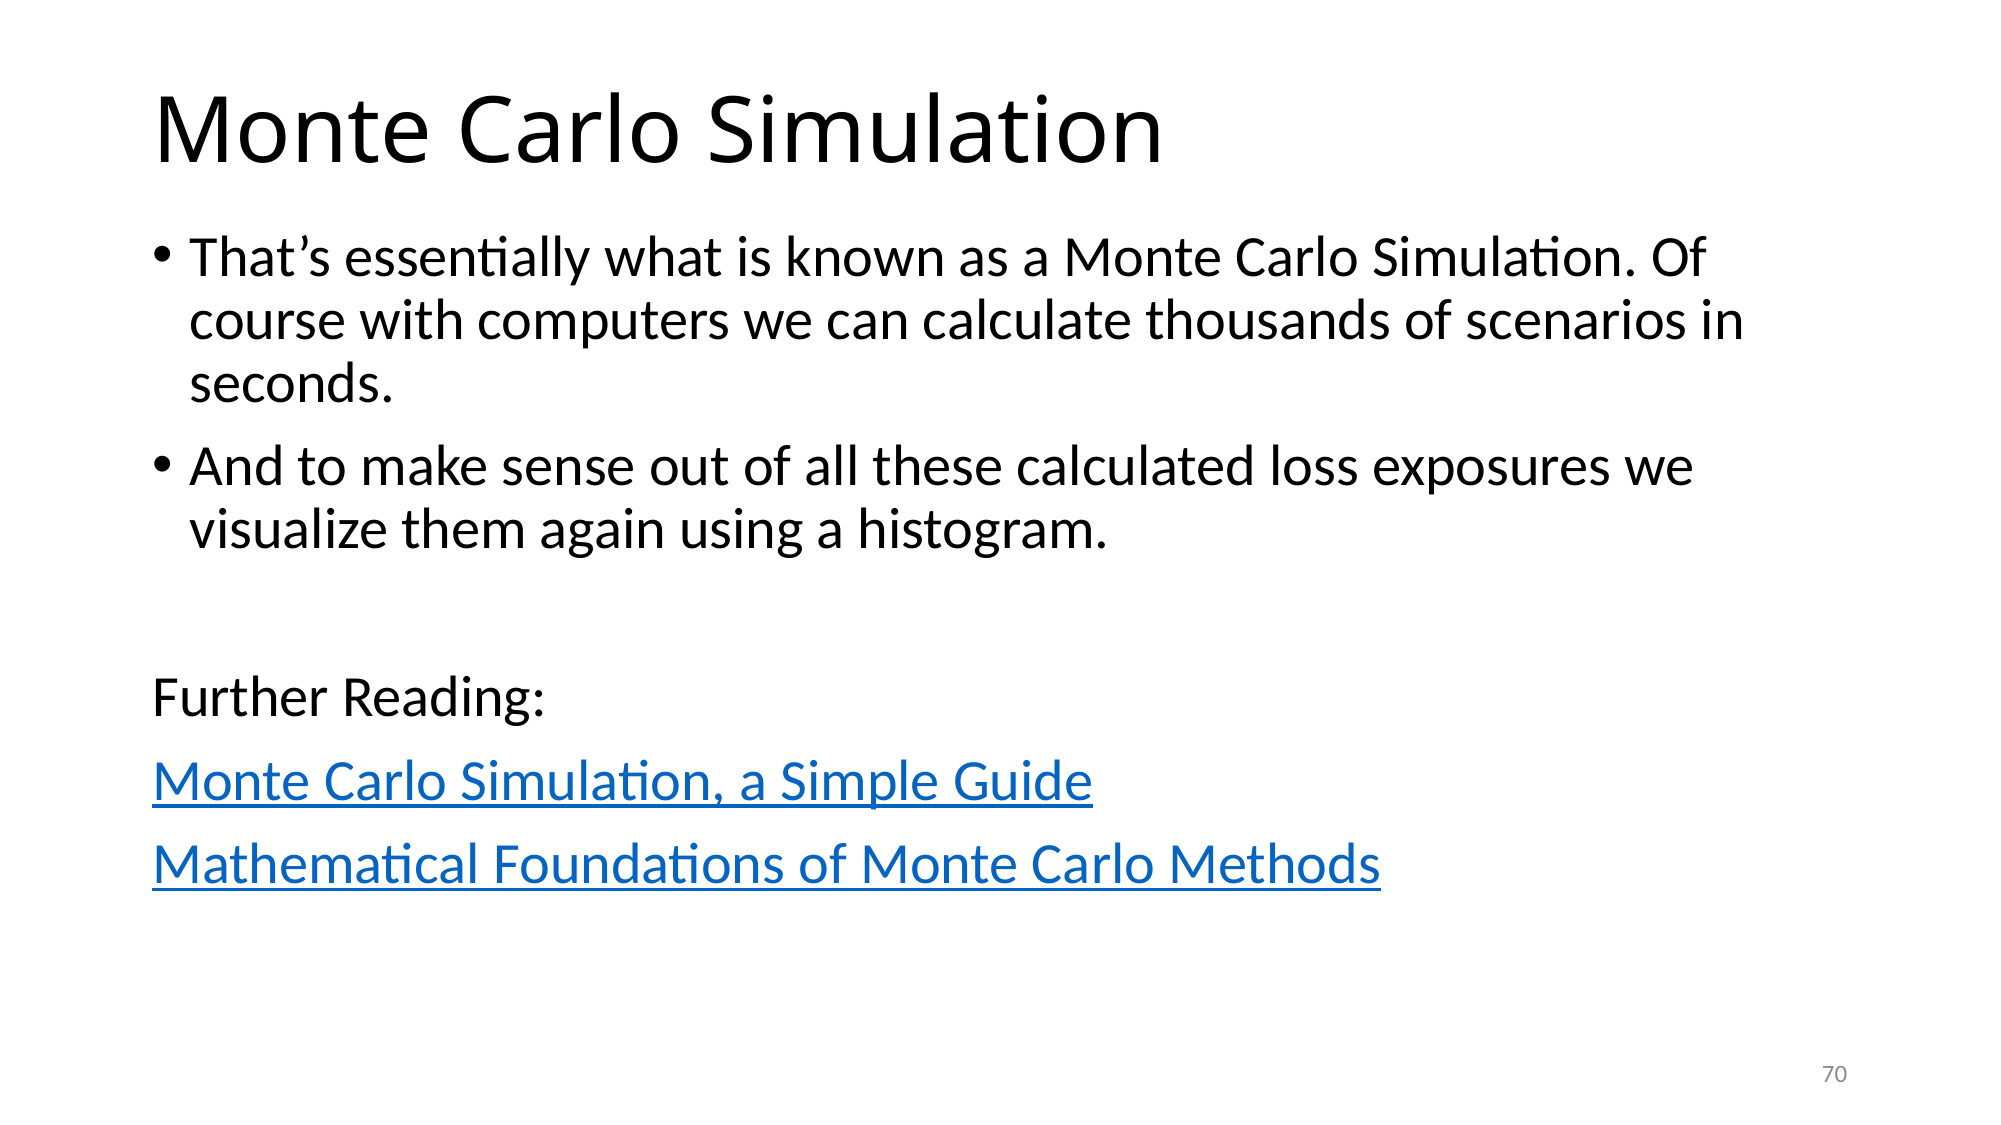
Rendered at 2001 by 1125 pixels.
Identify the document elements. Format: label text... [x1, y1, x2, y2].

title Monte Carlo Simulation [137, 59, 1863, 207]
list That’s essentially what is known as a Monte Carlo Simulation. Of course with computers we can calculate thousands of scenarios in seconds. And to make sense out of all these calculated loss exposures we visualize them again using a histogram. Further Reading: Monte Carlo Simulation, a Simple Guide Mathematical Foundations of Monte Carlo Methods [137, 218, 1863, 1014]
slide_number 70 [1412, 1042, 1863, 1103]
